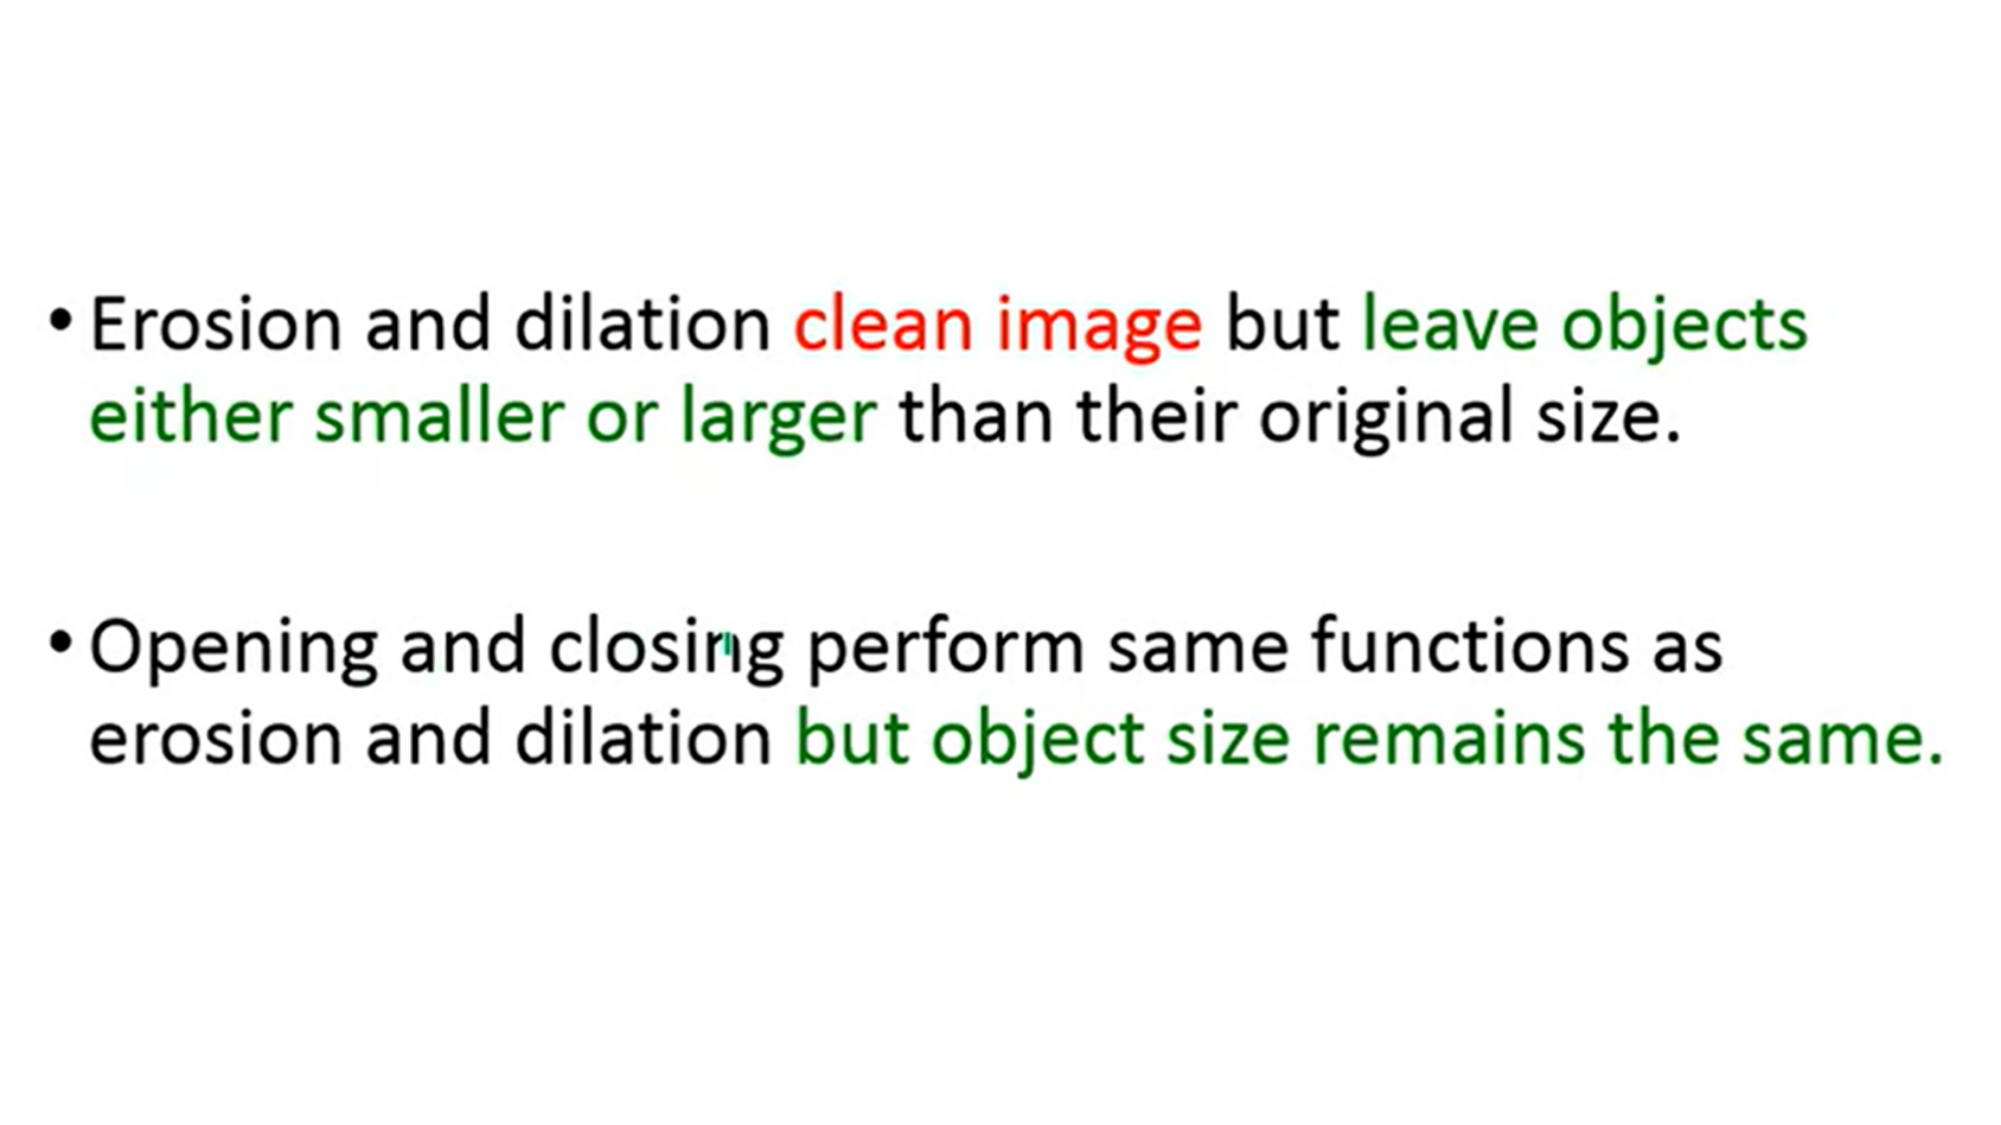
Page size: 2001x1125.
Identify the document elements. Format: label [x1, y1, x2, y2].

picture [0, 232, 2000, 893]
